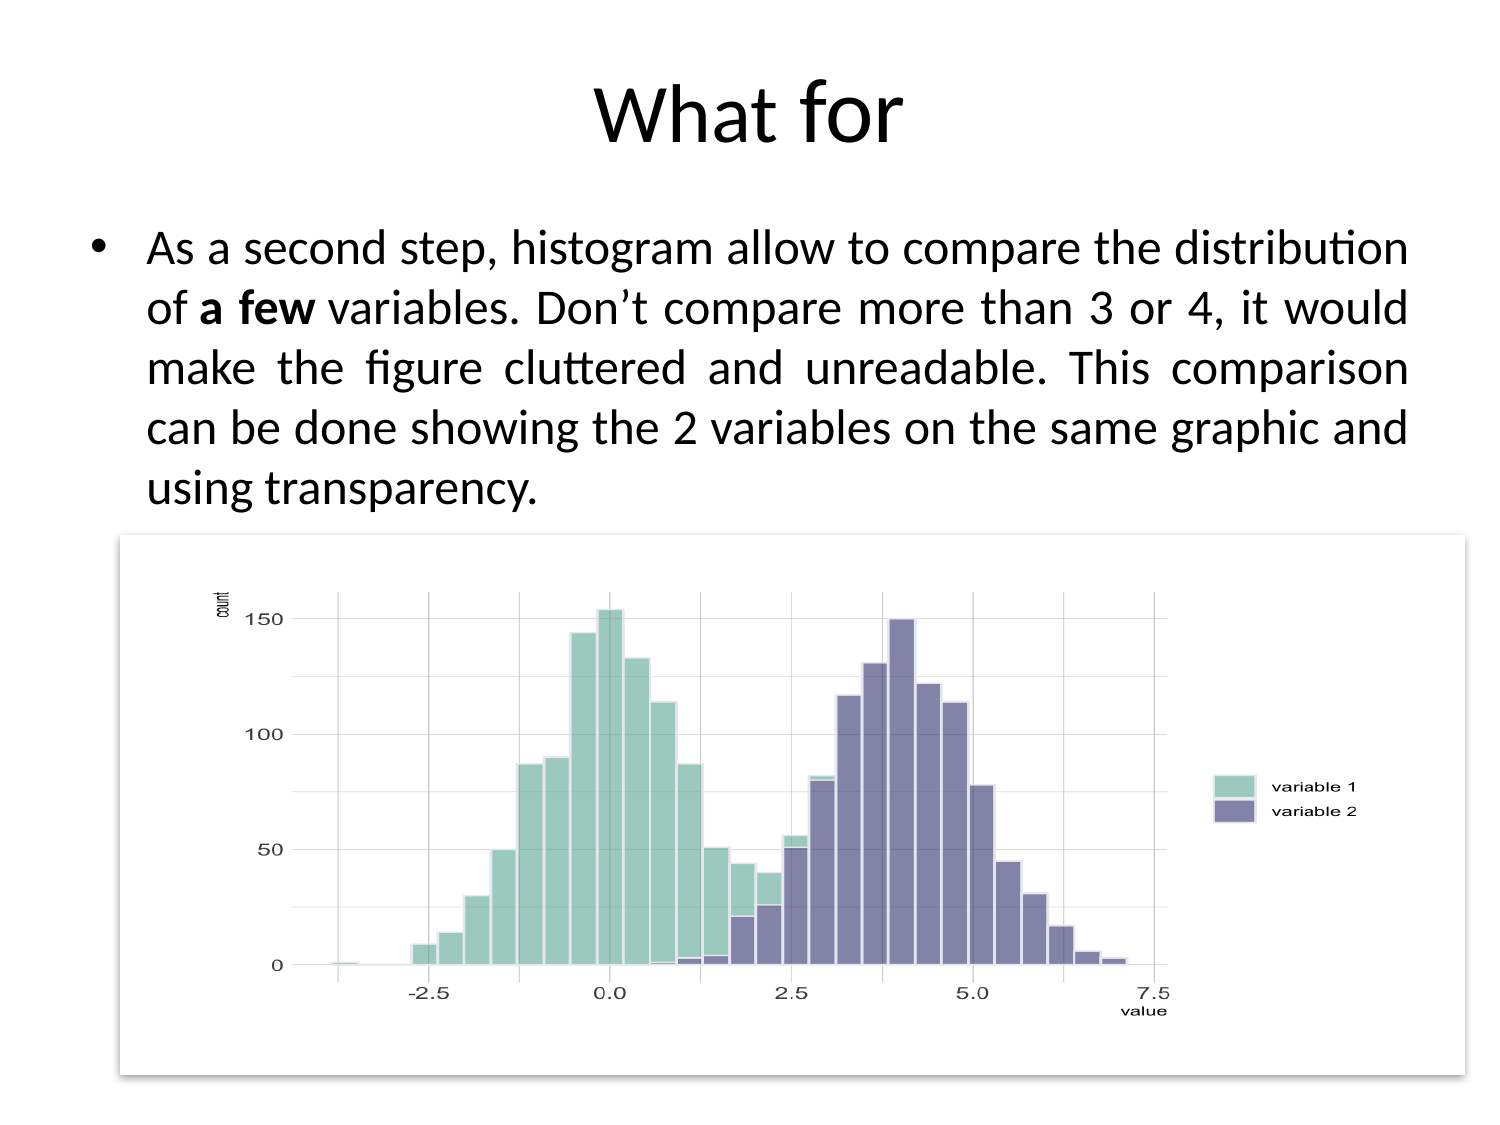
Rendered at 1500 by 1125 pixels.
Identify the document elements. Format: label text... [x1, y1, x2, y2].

list As a second step, histogram allow to compare the distribution of a few variables. Don’t compare more than 3 or 4, it would make the figure cluttered and unreadable. This comparison can be done showing the 2 variables on the same graphic and using transparency. [75, 207, 1425, 950]
picture [133, 549, 1451, 1061]
title What for [75, 12, 1425, 200]
